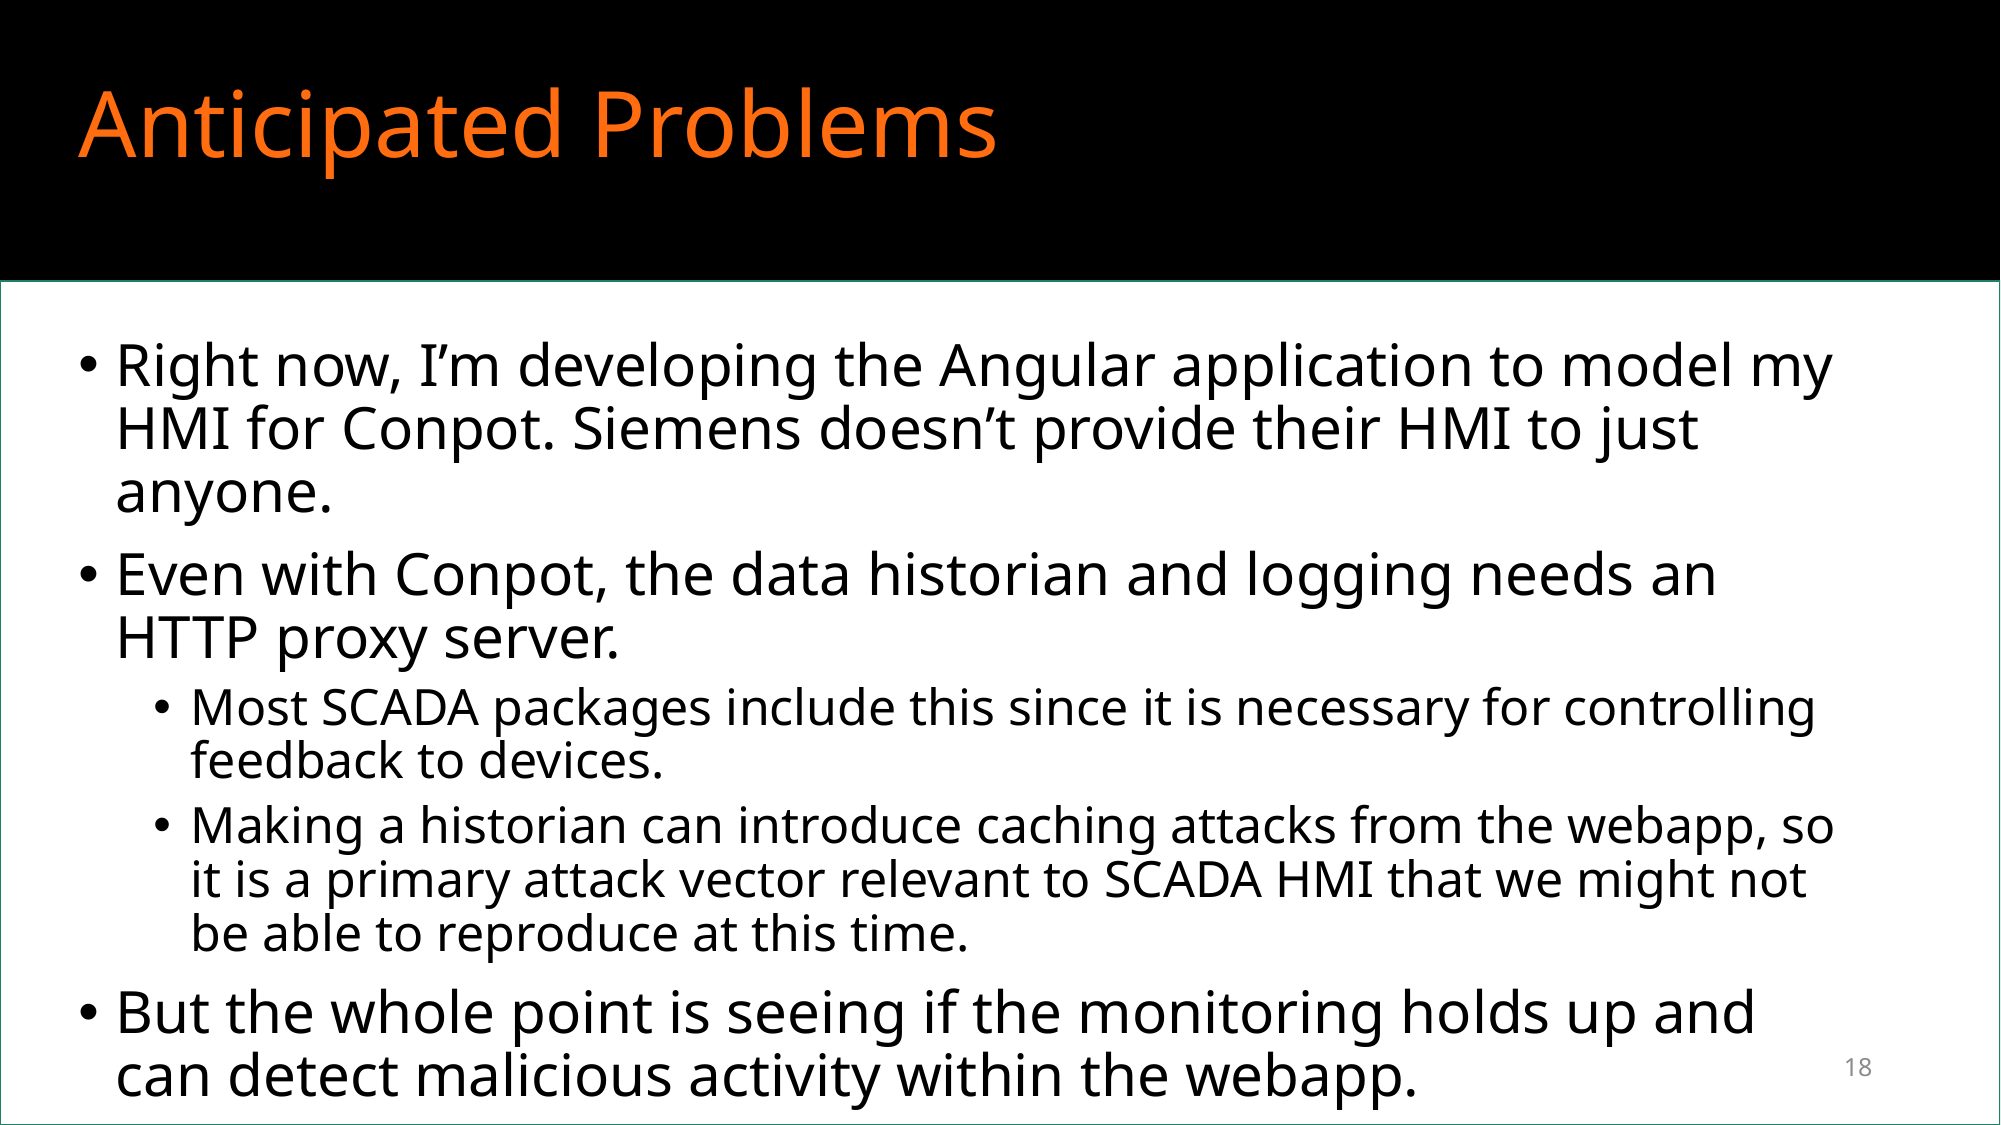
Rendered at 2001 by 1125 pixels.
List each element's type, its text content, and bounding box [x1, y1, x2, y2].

title Anticipated Problems [63, 44, 1663, 211]
slide_number 18 [1437, 1038, 1888, 1099]
list Right now, I’m developing the Angular application to model my HMI for Conpot. Siemens doesn’t provide their HMI to just anyone. Even with Conpot, the data historian and logging needs an HTTP proxy server. Most SCADA packages include this since it is necessary for controlling feedback to devices. Making a historian can introduce caching attacks from the webapp, so it is a primary attack vector relevant to SCADA HMI that we might not be able to reproduce at this time. But the whole point is seeing if the monitoring holds up and can detect malicious activity within the webapp. [63, 328, 1875, 1081]
